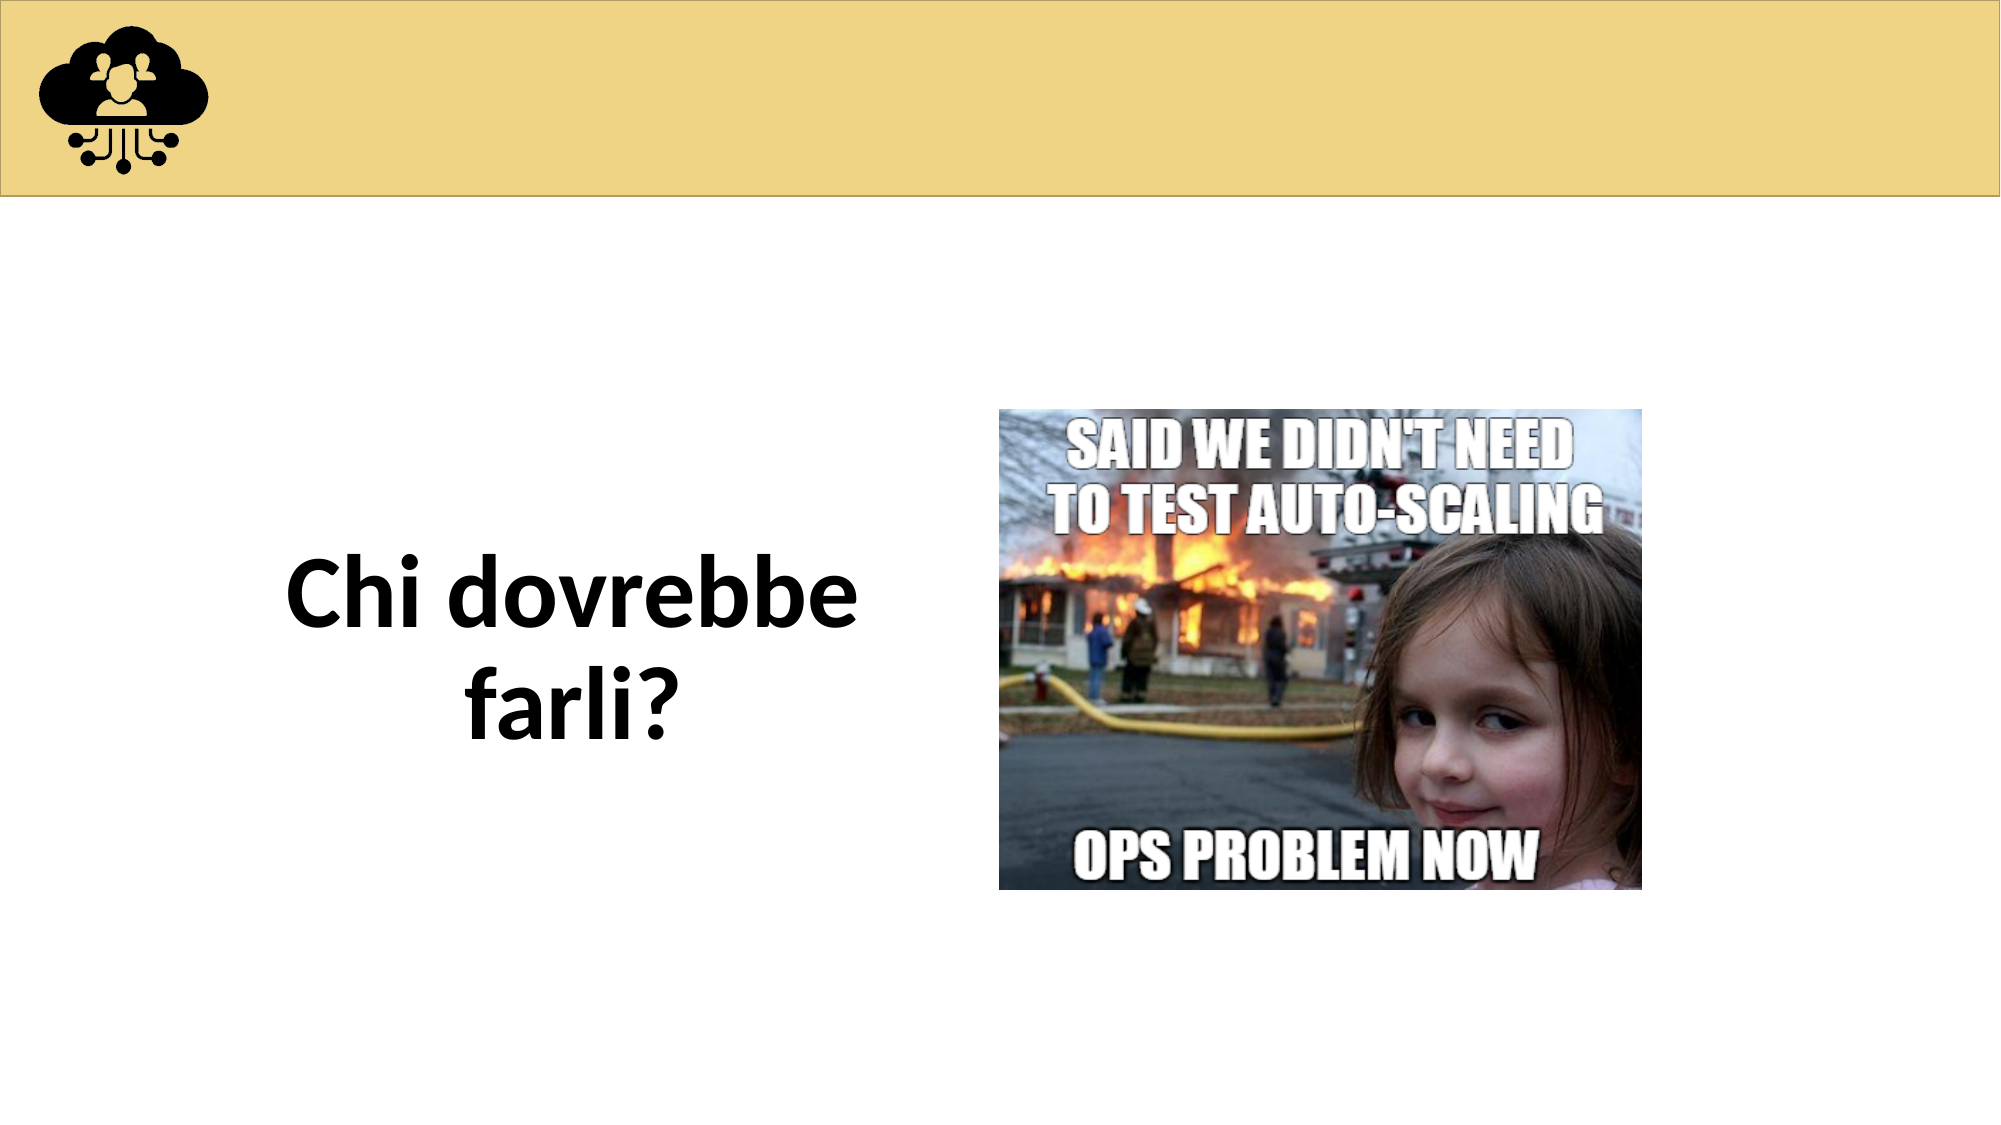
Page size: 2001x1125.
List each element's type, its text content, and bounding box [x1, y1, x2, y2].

picture [999, 409, 1642, 890]
picture [0, 0, 246, 197]
text_box Chi dovrebbe farli? [164, 594, 984, 706]
